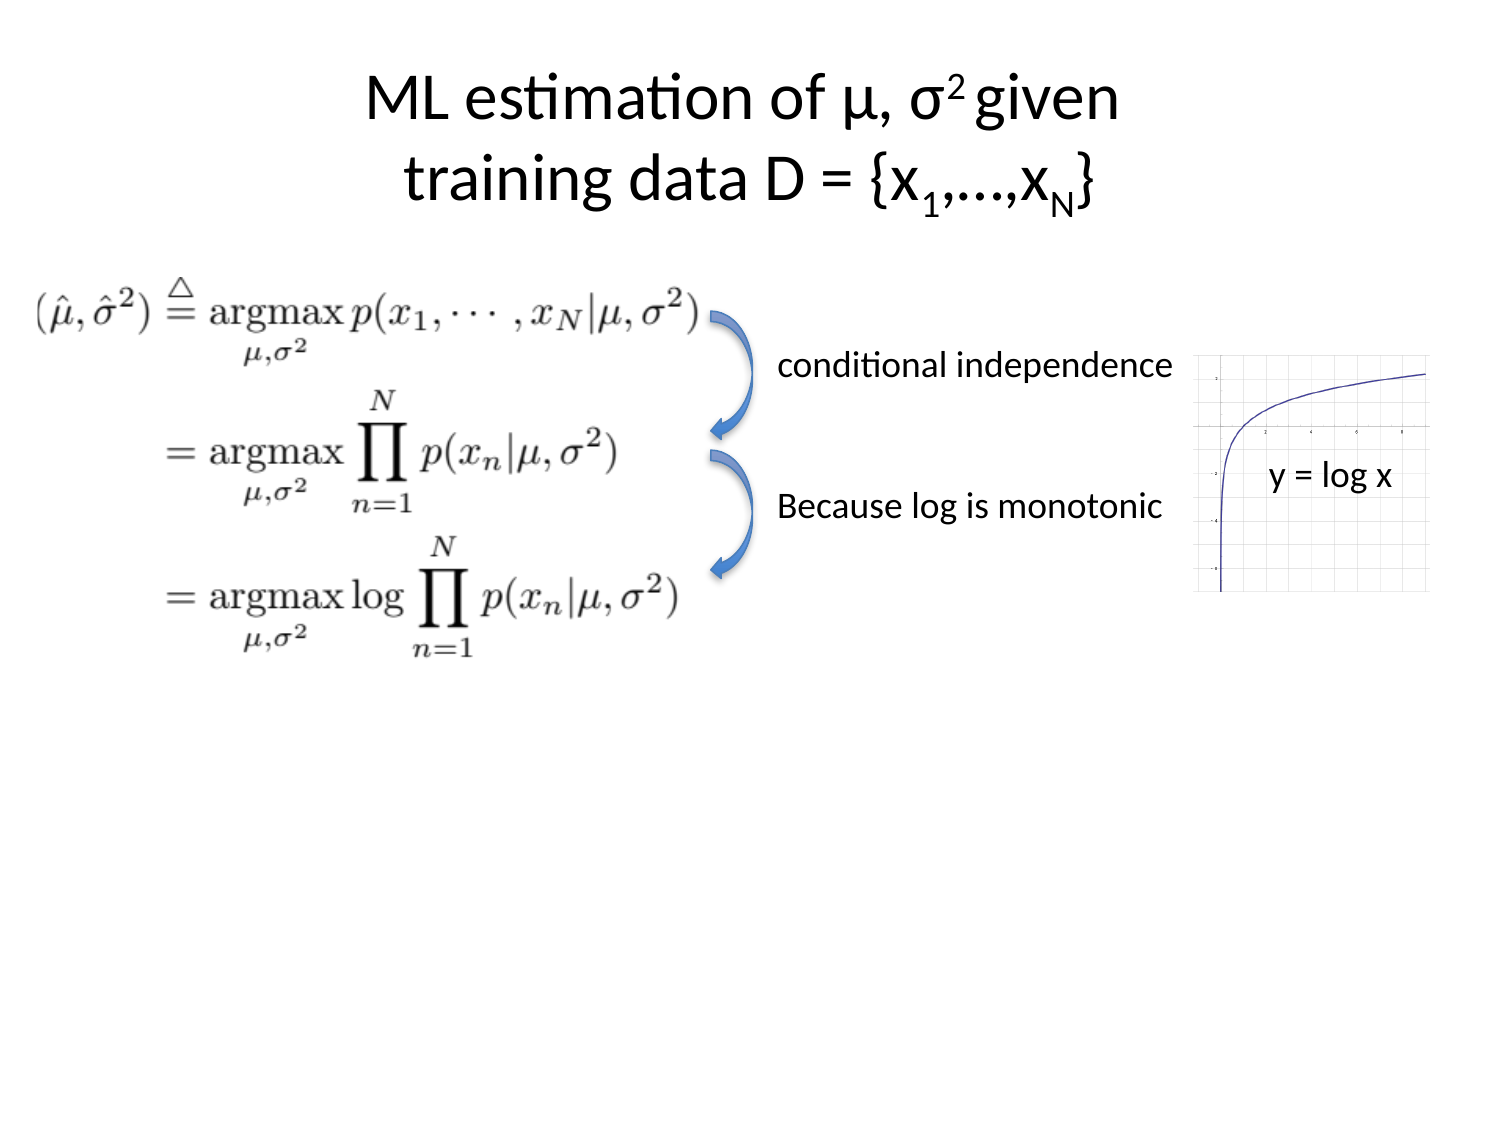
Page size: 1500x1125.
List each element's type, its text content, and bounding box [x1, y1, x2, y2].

text_box Because log is monotonic [929, 473, 1179, 533]
title ML estimation of μ, σ2 given training data D = {x1,…,xN} [75, 45, 1425, 233]
text_box conditional independence [929, 332, 1189, 393]
picture [1192, 354, 1430, 592]
picture [37, 276, 926, 681]
